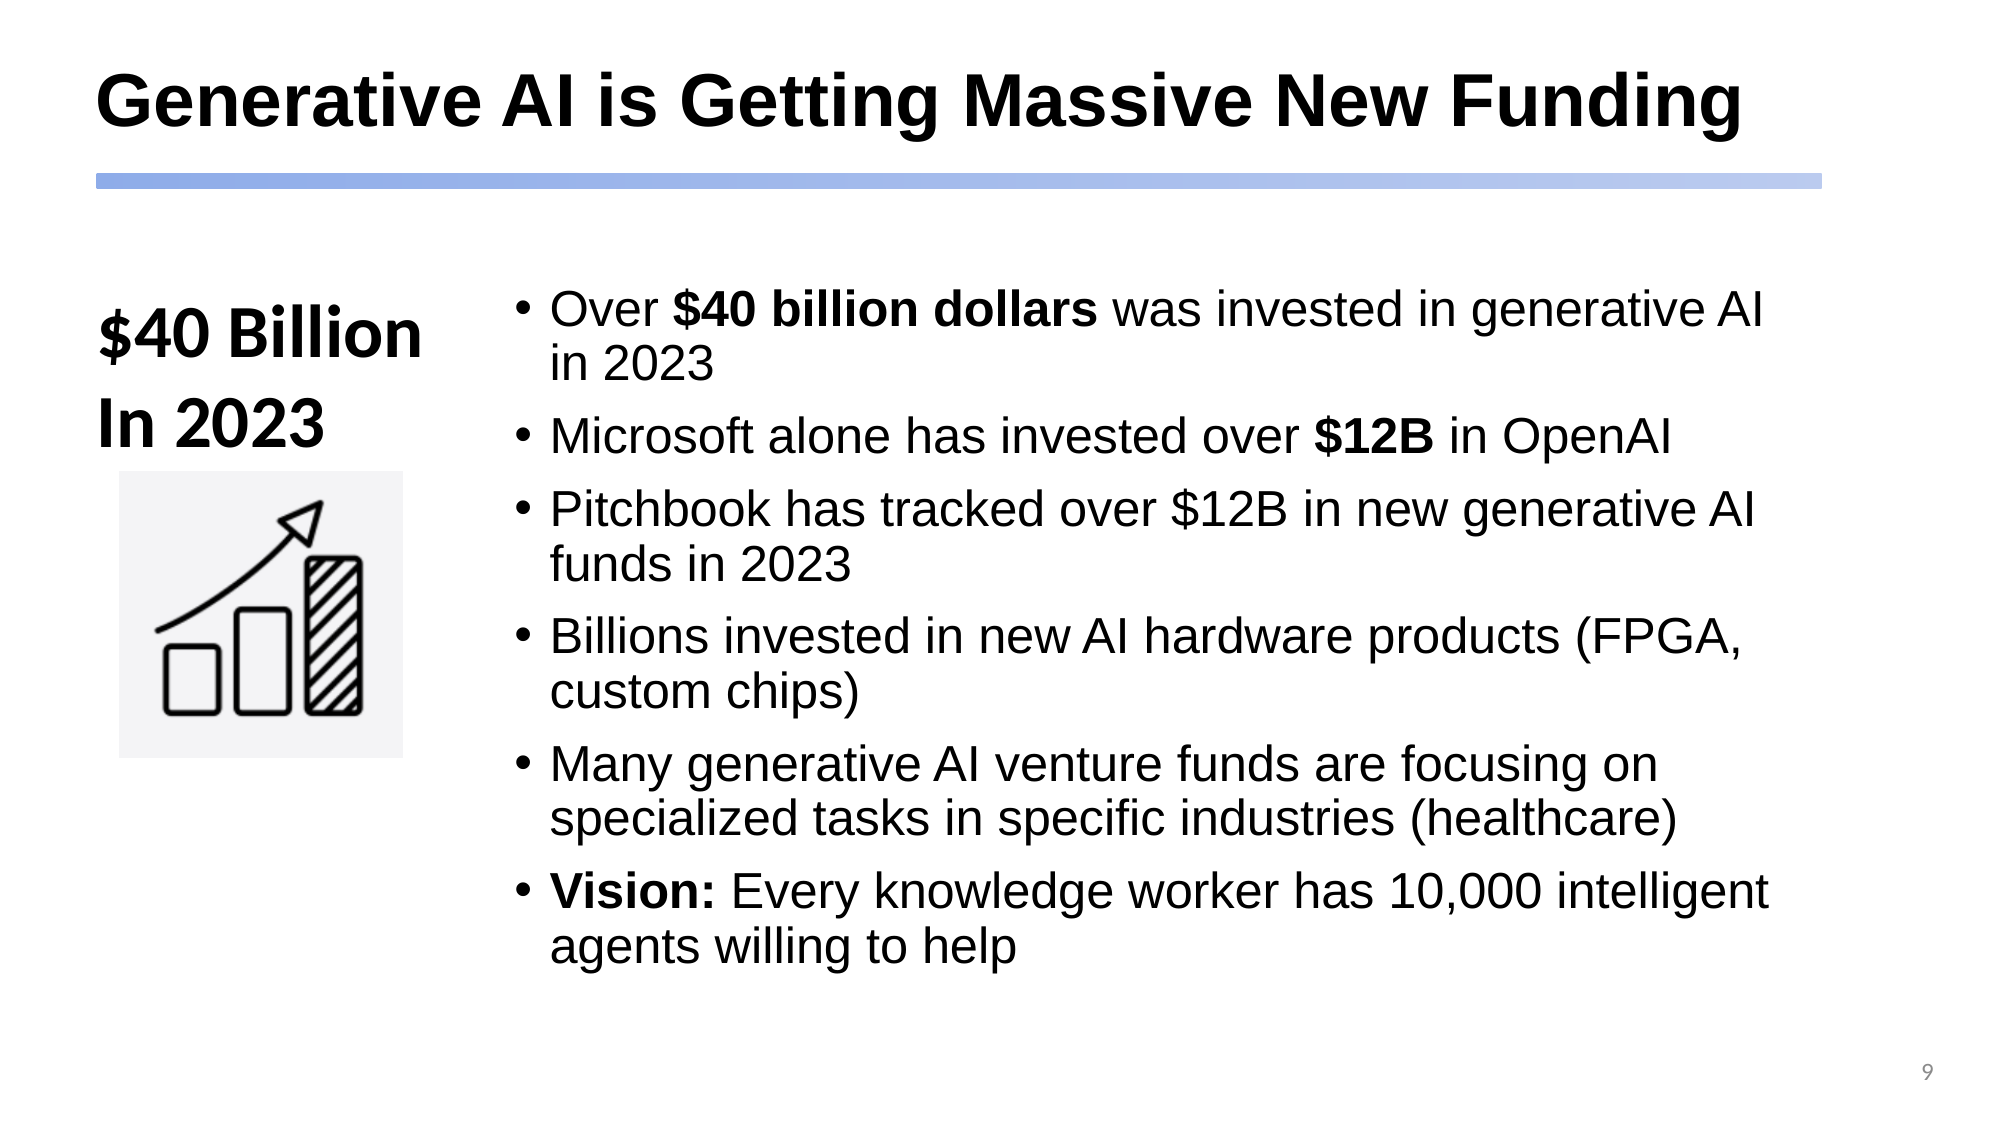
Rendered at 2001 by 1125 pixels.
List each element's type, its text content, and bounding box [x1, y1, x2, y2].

title Generative AI is Getting Massive New Funding [80, 28, 1806, 177]
list Over $40 billion dollars was invested in generative AI in 2023 Microsoft alone has invested over $12B in OpenAI Pitchbook has tracked over $12B in new generative AI funds in 2023 Billions invested in new AI hardware products (FPGA, custom chips) Many generative AI venture funds are focusing on specialized tasks in specific industries (healthcare) Vision: Every knowledge worker has 10,000 intelligent agents willing to help [499, 275, 1834, 989]
picture [119, 471, 403, 758]
text_box $40 Billion In 2023 [82, 274, 440, 470]
slide_number 9 [1498, 1040, 1949, 1101]
